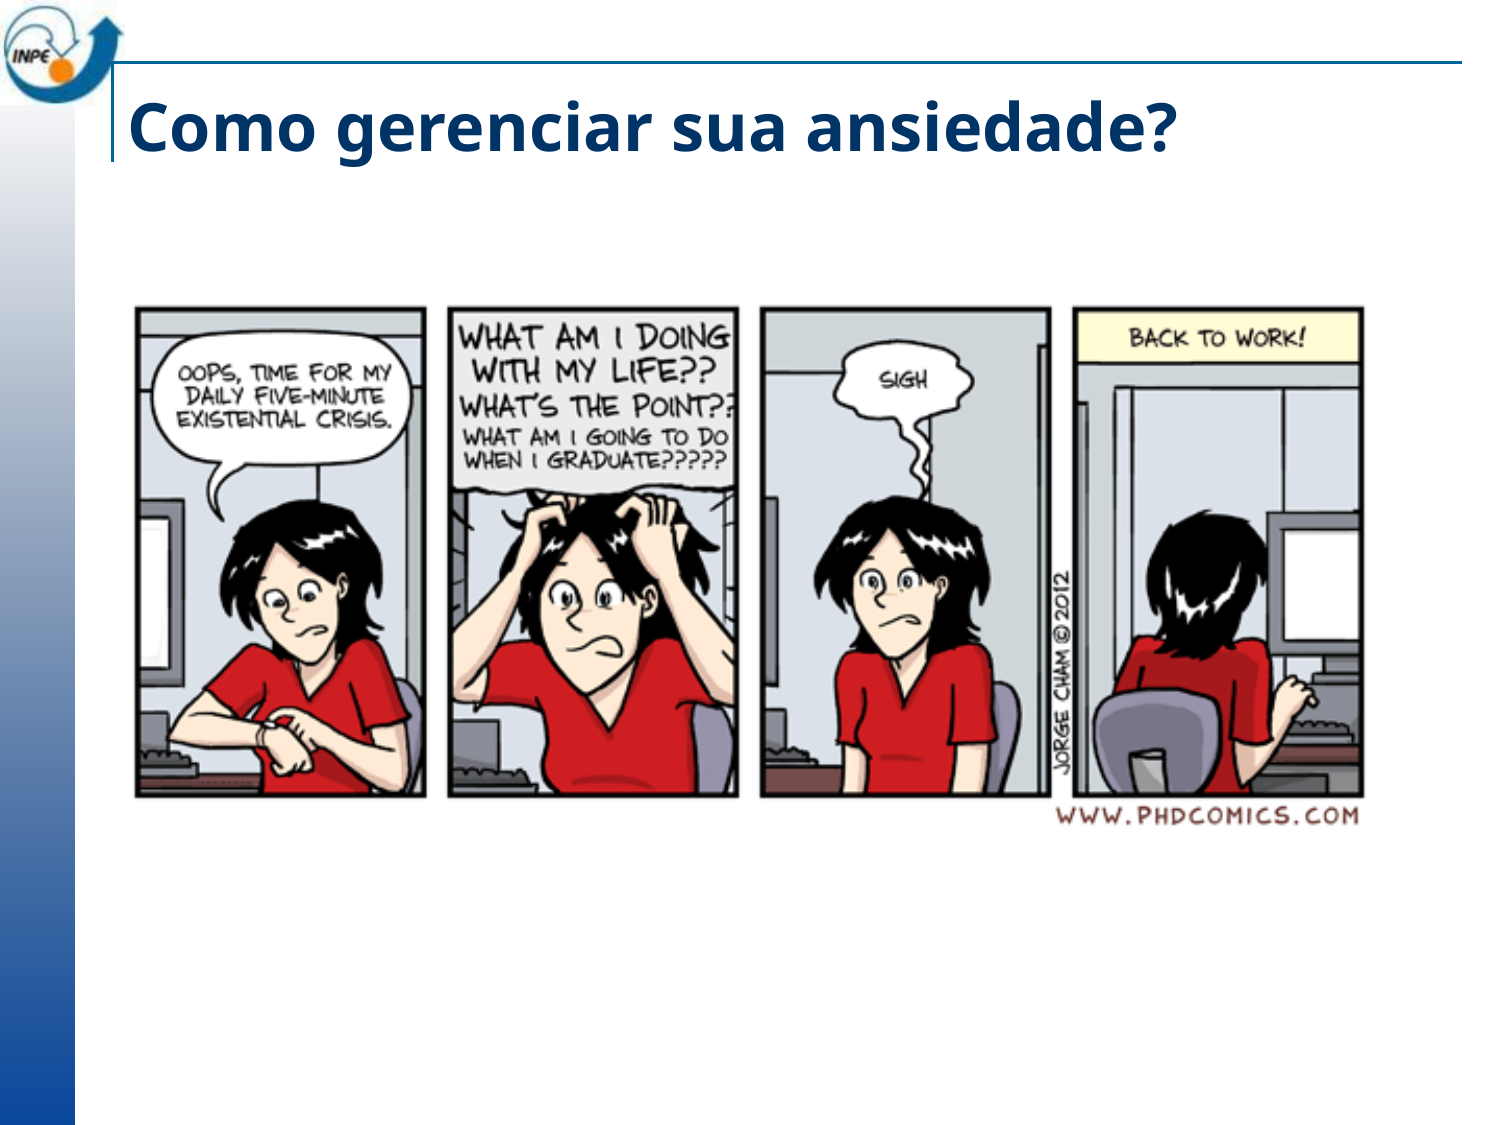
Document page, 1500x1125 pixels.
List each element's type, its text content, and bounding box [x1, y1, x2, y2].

picture [124, 291, 1376, 834]
title Como gerenciar sua ansiedade? [112, 62, 1450, 188]
picture [0, 0, 125, 105]
